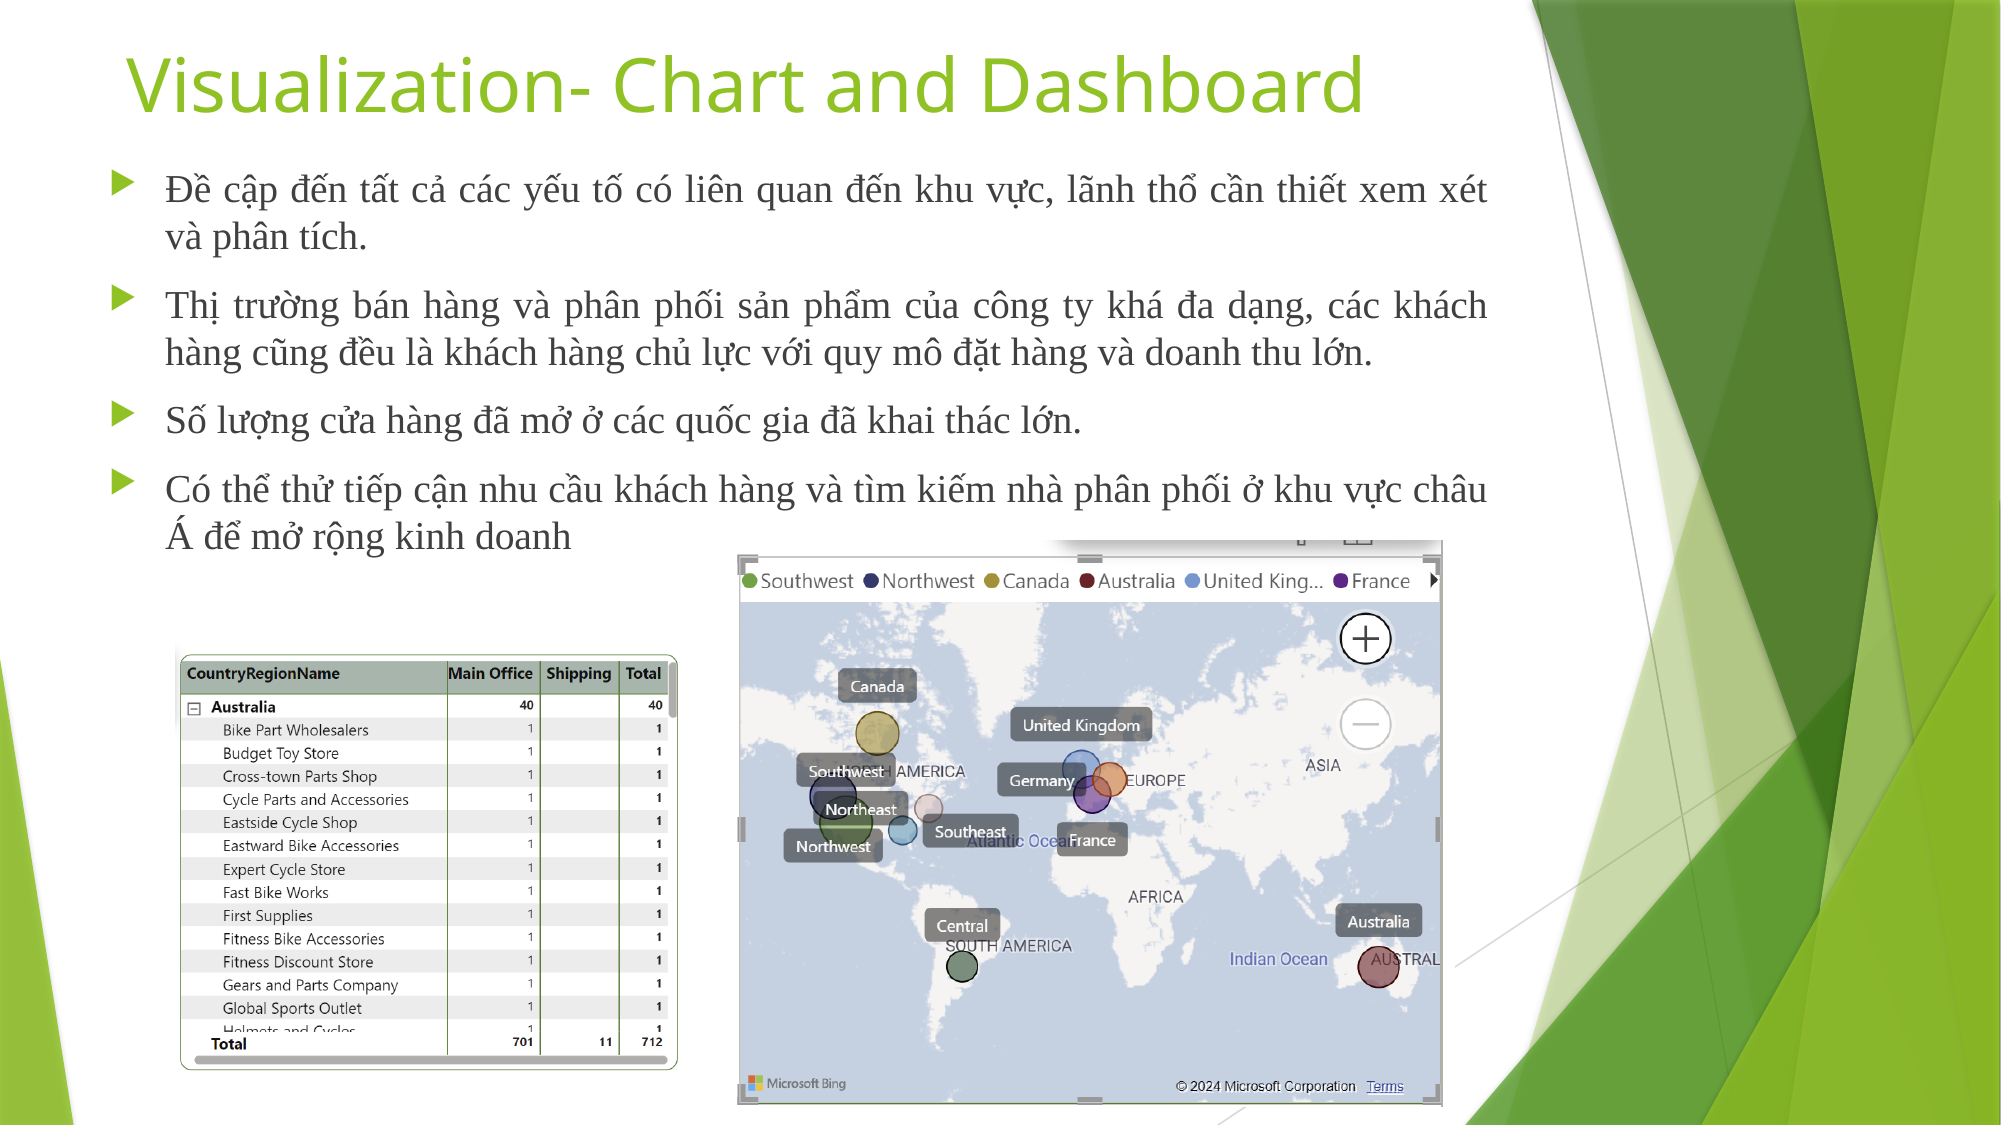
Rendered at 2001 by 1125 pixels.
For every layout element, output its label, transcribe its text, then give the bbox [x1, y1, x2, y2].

picture [175, 628, 684, 1077]
picture [729, 540, 1456, 1107]
list Đề cập đến tất cả các yếu tố có liên quan đến khu vực, lãnh thổ cần thiết xem xét và phân tích. Thị trường bán hàng và phân phối sản phẩm của công ty khá đa dạng, các khách hàng cũng đều là khách hàng chủ lực với quy mô đặt hàng và doanh thu lớn. Số lượng cửa hàng đã mở ở các quốc gia đã khai thác lớn. Có thể thử tiếp cận nhu cầu khách hàng và tìm kiếm nhà phân phối ở khu vực châu Á để mở rộng kinh doanh [93, 155, 1505, 793]
title Visualization- Chart and Dashboard [111, 29, 1522, 247]
